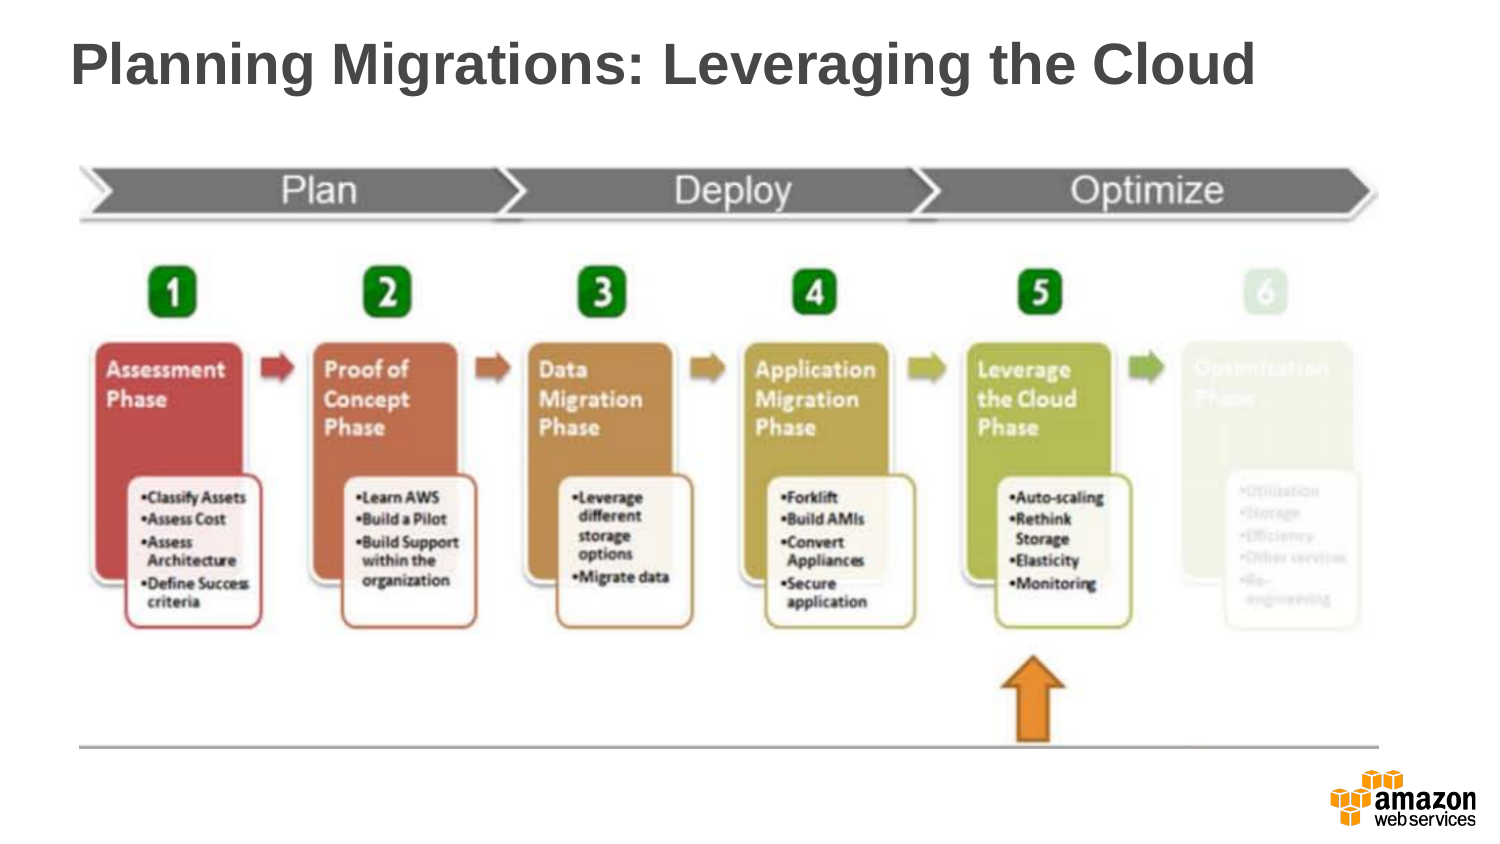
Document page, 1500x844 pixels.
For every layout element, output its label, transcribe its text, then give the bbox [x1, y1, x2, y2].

title Planning Migrations: Leveraging the Cloud [55, 18, 1402, 160]
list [78, 165, 1379, 749]
